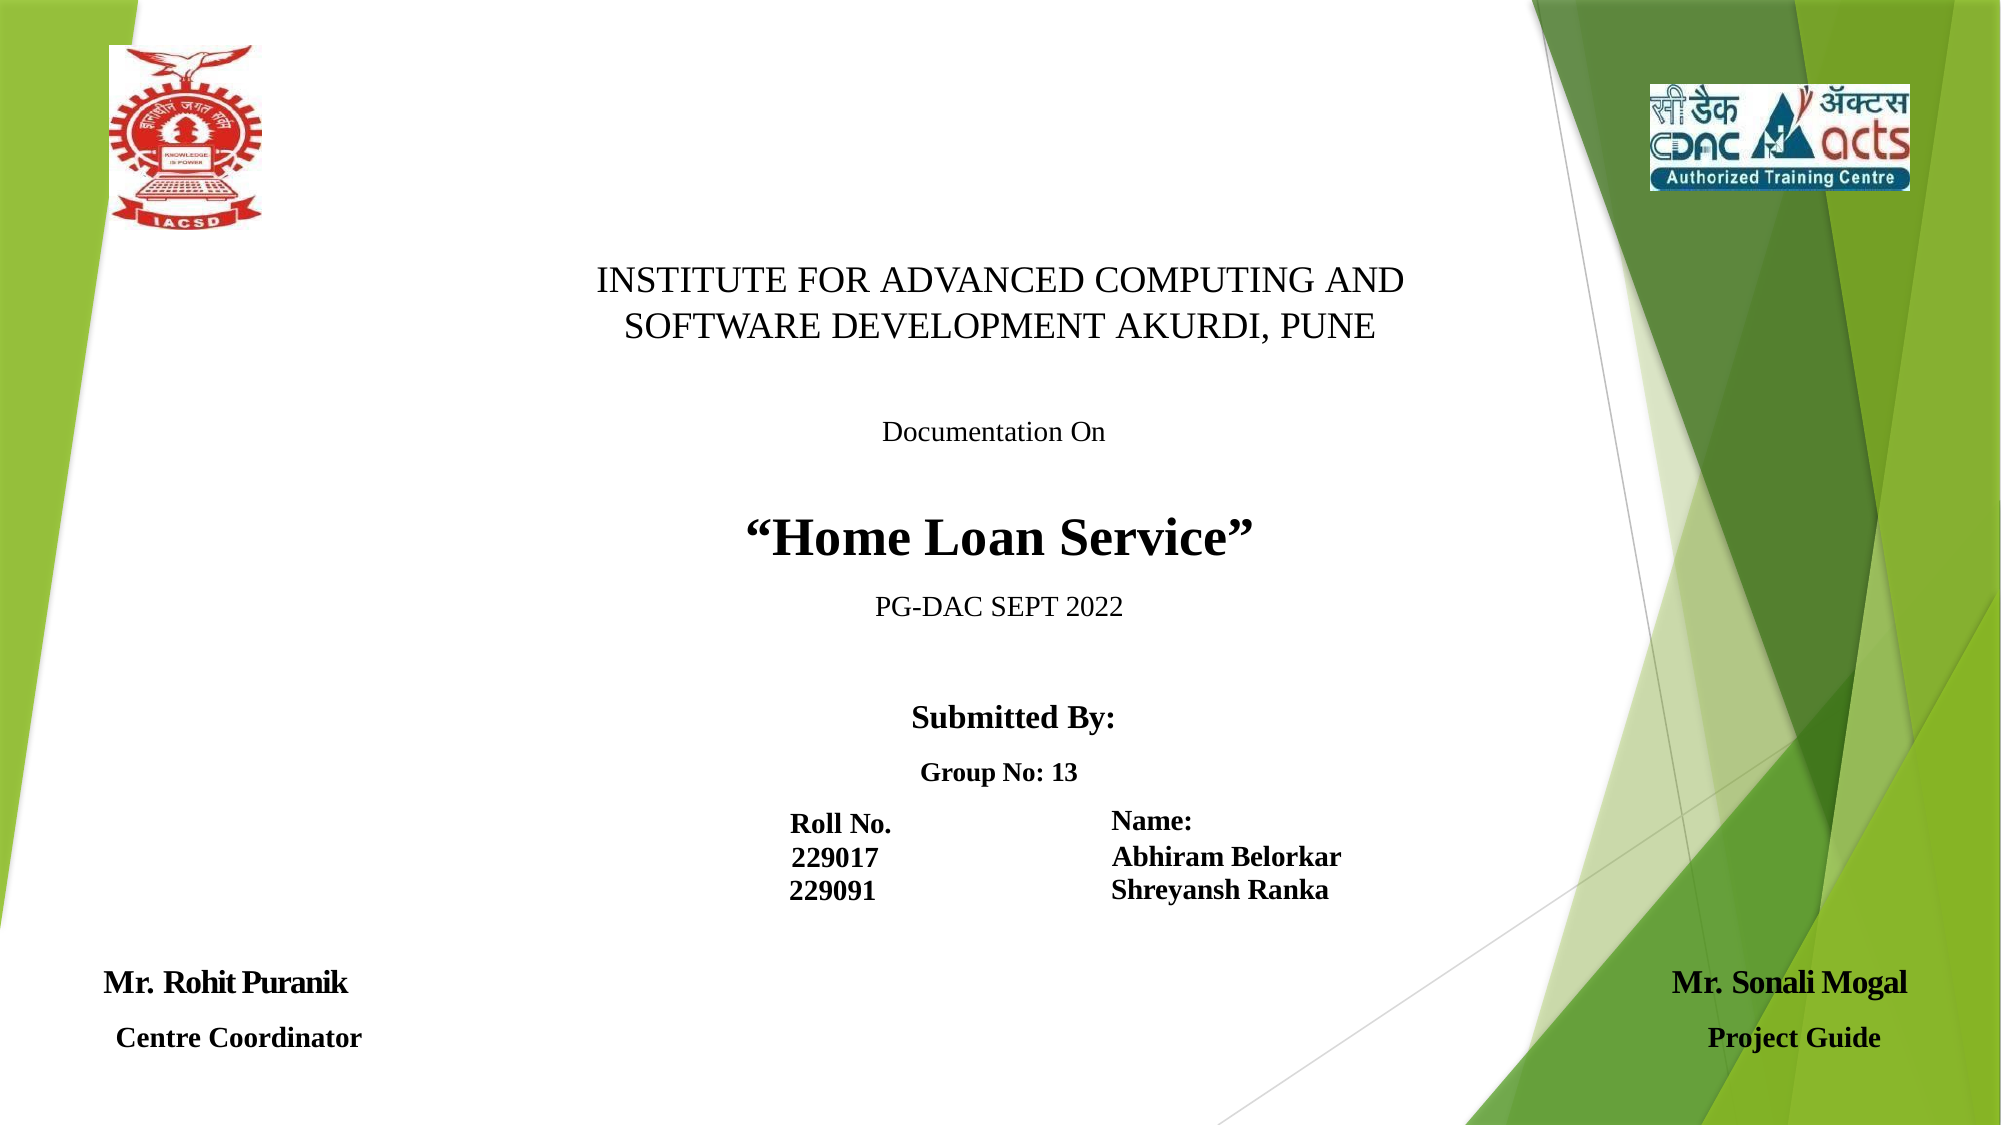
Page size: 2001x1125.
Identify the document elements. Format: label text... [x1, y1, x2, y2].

text_box Mr. Rohit Puranik Centre Coordinator [101, 936, 423, 1054]
picture [1649, 84, 1910, 191]
text_box Submitted By: Group No: 13 Name: Abhiram Belorkar Shreyansh Ranka [909, 670, 1385, 906]
text_box Mr. Sonali Mogal Project Guide [1660, 936, 1920, 1054]
text_box Roll No. 229017 229091 [788, 801, 895, 906]
picture [109, 45, 263, 231]
text_box INSTITUTE FOR ADVANCED COMPUTING AND SOFTWARE DEVELOPMENT AKURDI, PUNE Documentation On “Home Loan Service” PG-DAC SEPT 2022 [578, 253, 1422, 623]
